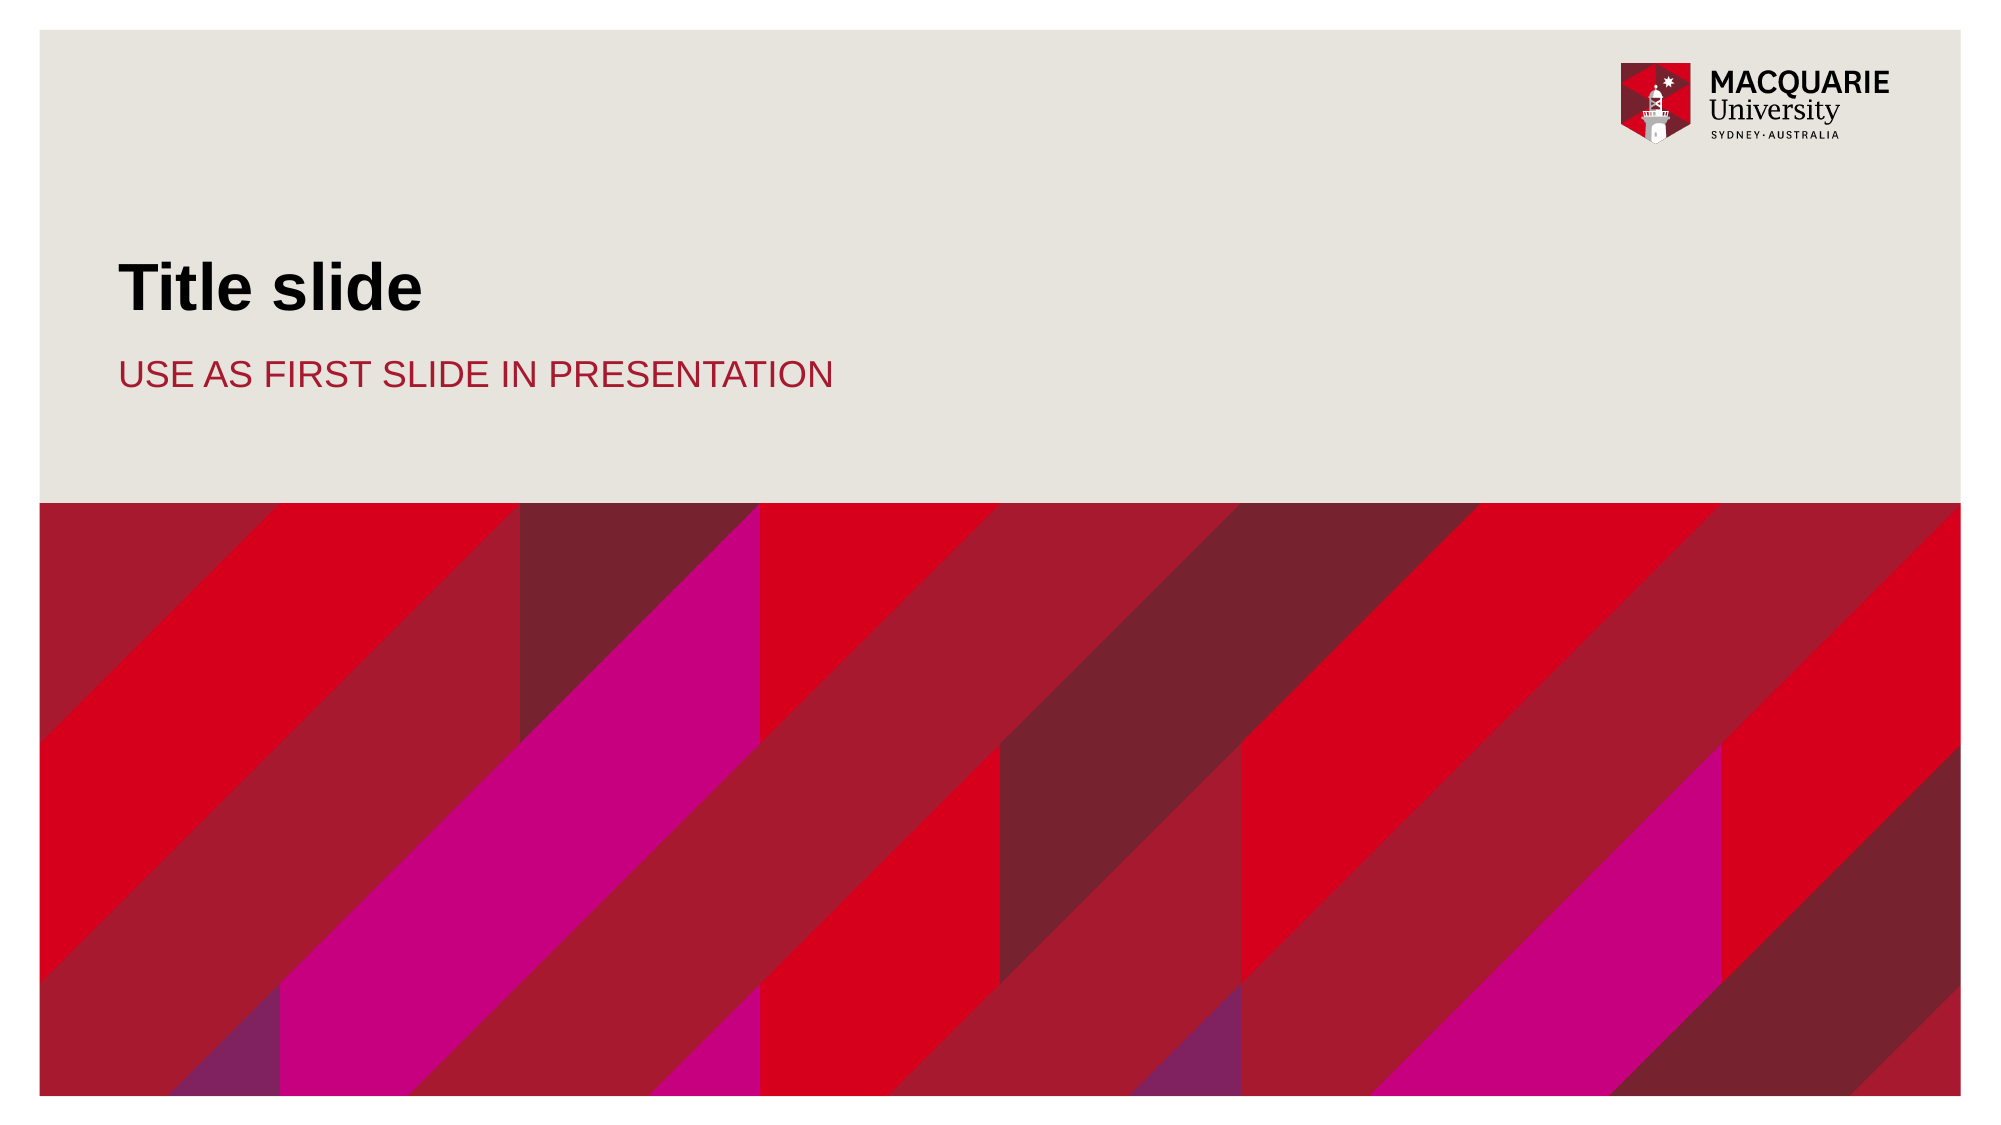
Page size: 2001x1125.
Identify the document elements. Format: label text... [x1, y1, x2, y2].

title Title slide [118, 243, 1520, 350]
picture [1586, 35, 1922, 168]
list USE AS FIRST SLIDE IN PRESENTATION [118, 350, 1520, 433]
picture [39, 503, 1961, 1096]
